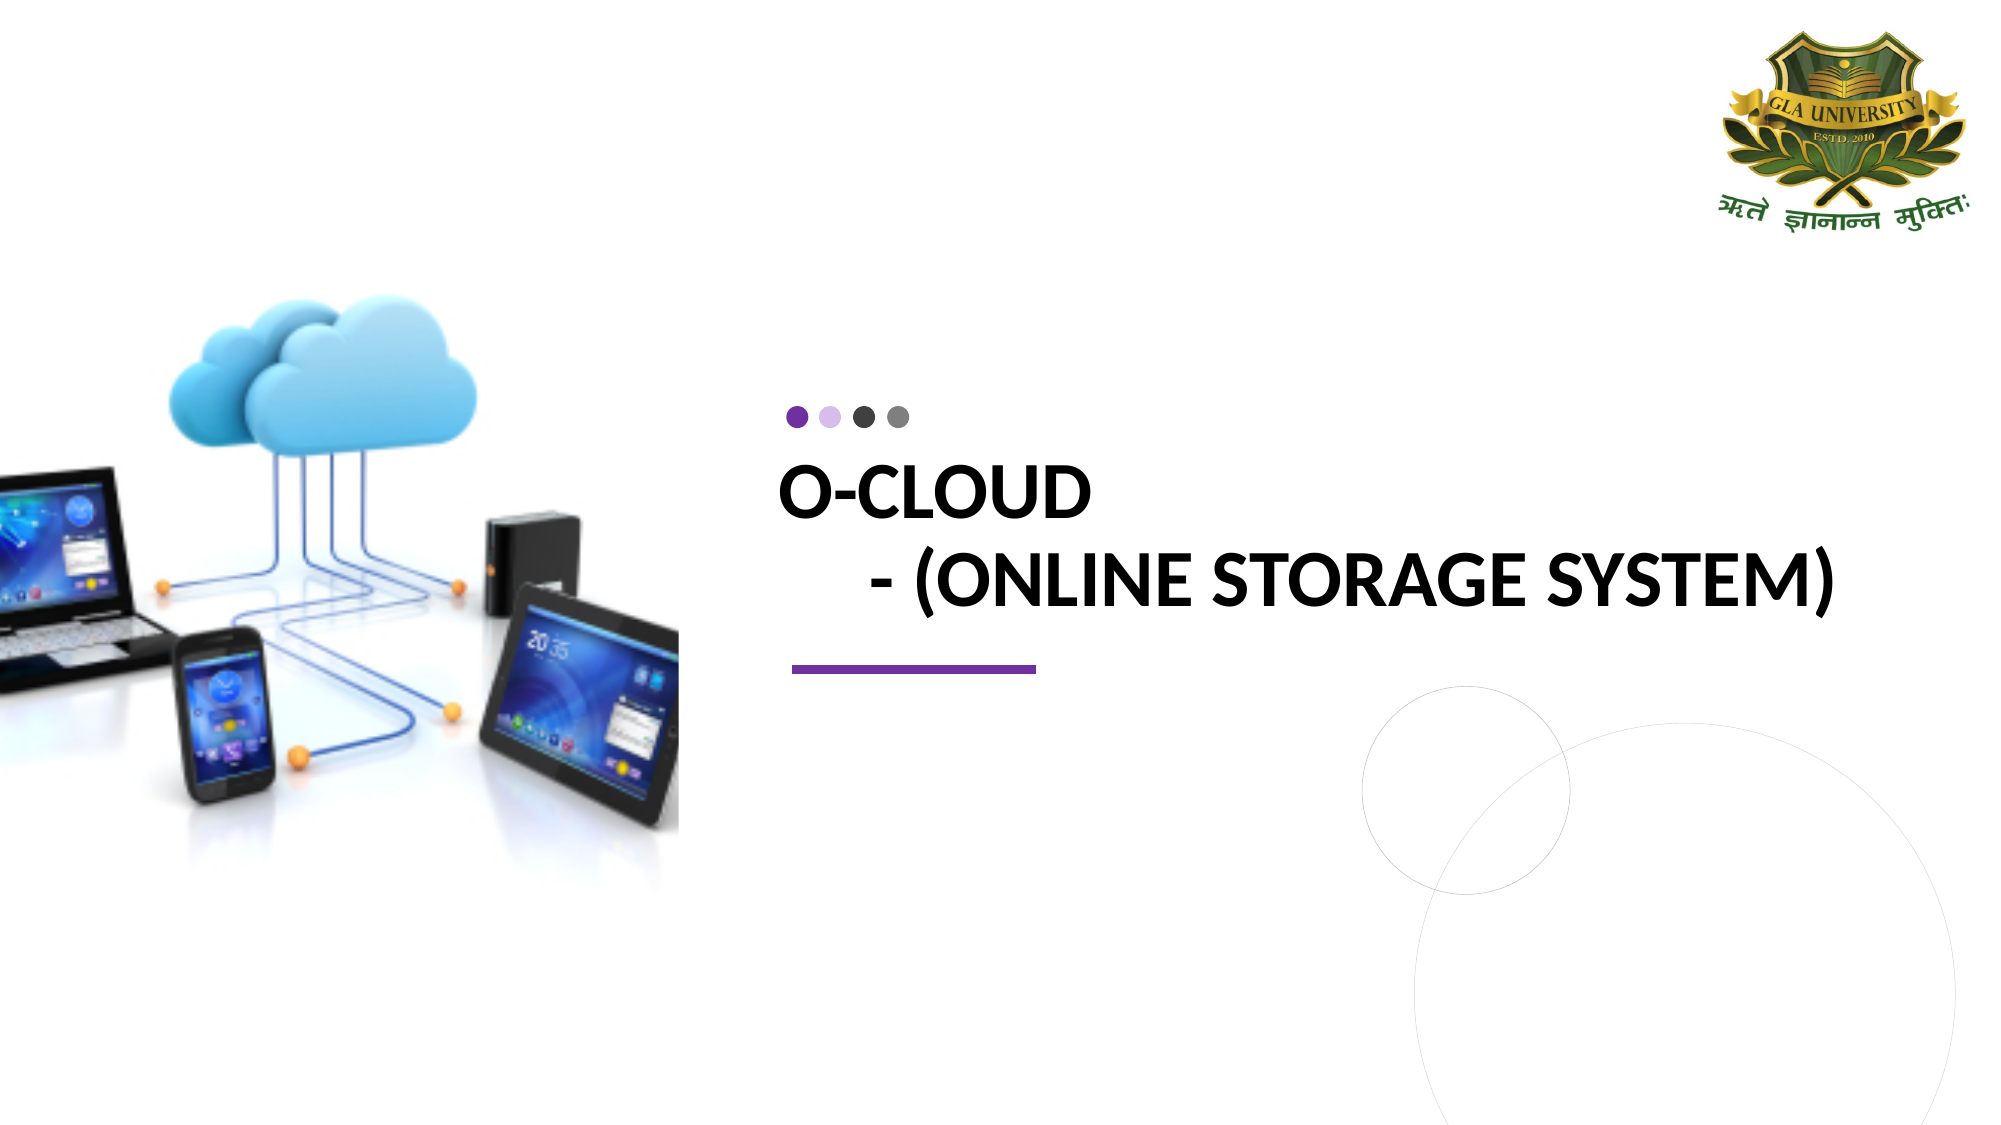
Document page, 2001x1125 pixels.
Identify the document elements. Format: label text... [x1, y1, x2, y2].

title O-Cloud - (Online storage system) [778, 421, 1965, 625]
picture [0, 65, 679, 1060]
picture [1715, 0, 1972, 247]
